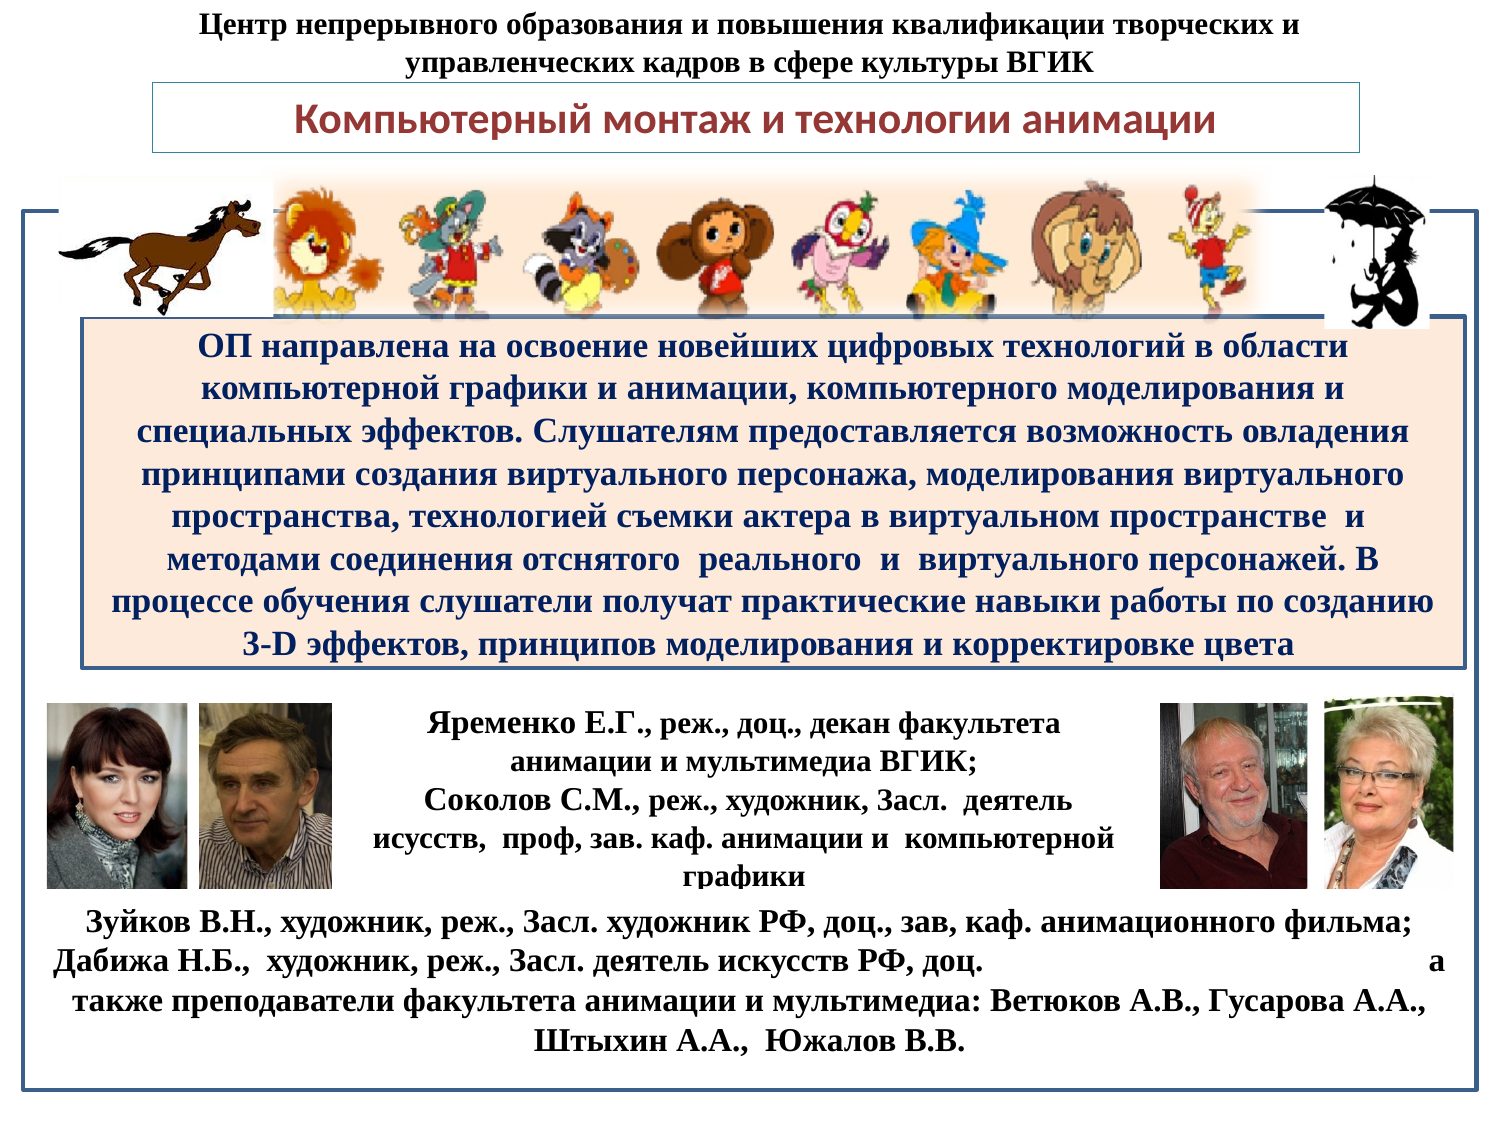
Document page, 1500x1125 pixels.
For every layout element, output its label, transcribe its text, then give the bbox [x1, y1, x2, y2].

text_box Яременко Е.Г., реж., доц., декан факультета анимации и мультимедиа ВГИК; Соколов С.М., реж., художник, Засл. деятель исусств, проф, зав. каф. анимации и компьютерной графики графики [338, 678, 1150, 889]
picture [198, 702, 332, 890]
text_box Яременко Е.Г., Соколов С.М., Зуйков В.Н., Дабижа Н.Б., [21, 209, 1479, 1092]
subtitle Компьютерный монтаж и технологии анимации [152, 82, 1360, 153]
text_box Зуйков В.Н., художник, реж., Засл. художник РФ, доц., зав, каф. анимационного фильма; Дабижа Н.Б., художник, реж., Засл. деятель искусств РФ, доц. а также преподаватели факультета анимации и мультимедиа: Ветюков А.В., Гусарова А.А., Штыхин А.А., Южалов В.В. [33, 889, 1467, 1068]
title Центр непрерывного образования и повышения квалификации творческих и управленческих кадров в сфере культуры ВГИК [112, 0, 1388, 82]
picture [46, 702, 188, 891]
picture [1159, 702, 1308, 893]
picture [58, 163, 1272, 329]
picture [1323, 691, 1454, 891]
picture [1323, 175, 1430, 329]
text_box ОП направлена на освоение новейших цифровых технологий в области компьютерной графики и анимации, компьютерного моделирования и специальных эффектов. Слушателям предоставляется возможность овладения принципами создания виртуального персонажа, моделирования виртуального пространства, технологией съемки актера в виртуальном пространстве и методами соединения отснятого реального и виртуального персонажей. В процессе обучения слушатели получат практические навыки работы по созданию 3-D эффектов, принципов моделирования и корректировке цвета [80, 314, 1467, 670]
